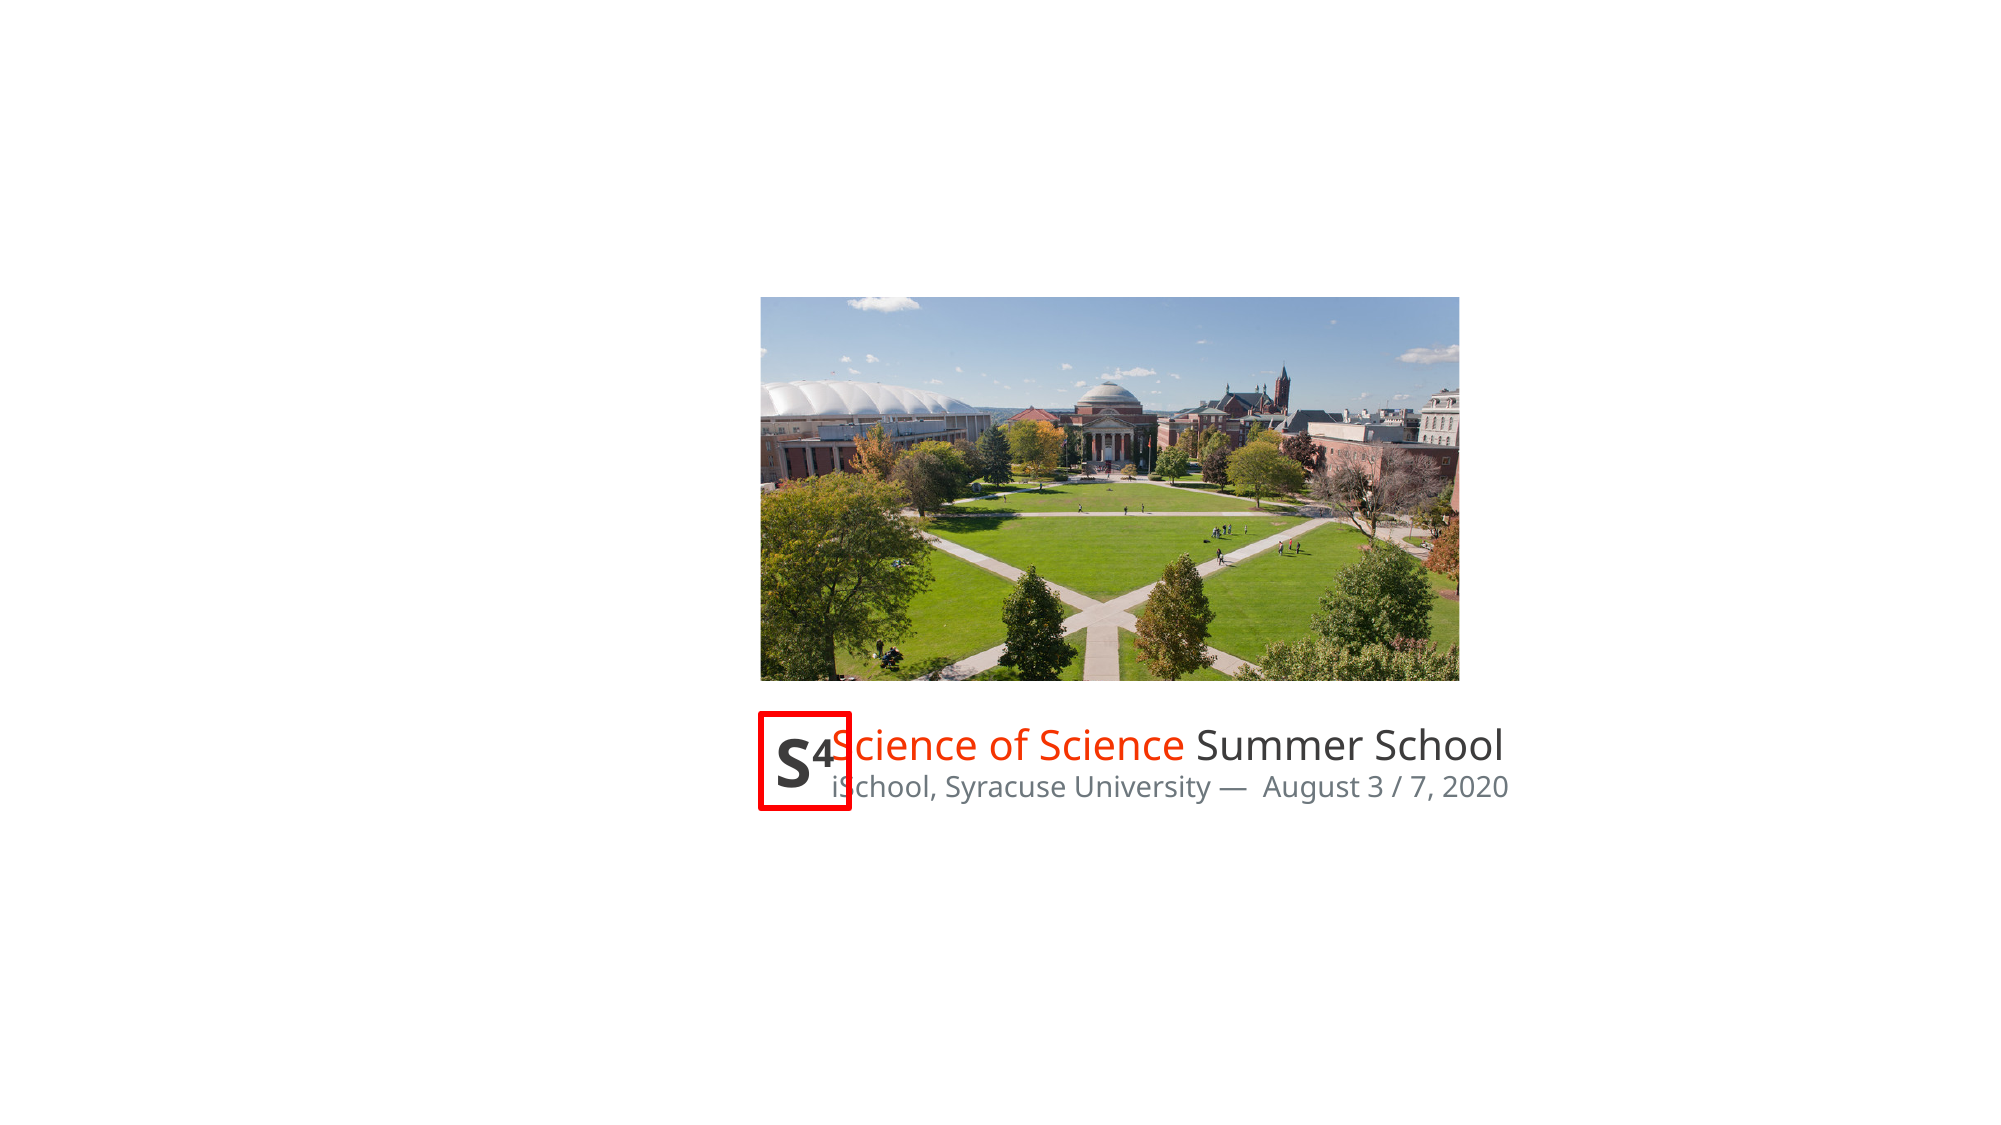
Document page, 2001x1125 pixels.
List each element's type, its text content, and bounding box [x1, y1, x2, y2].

picture [760, 297, 1460, 681]
text_box [739, 266, 1482, 835]
text_box Science of Science Summer School iSchool, Syracuse University — August 3 / 7, 2020 [1482, 711, 1525, 811]
